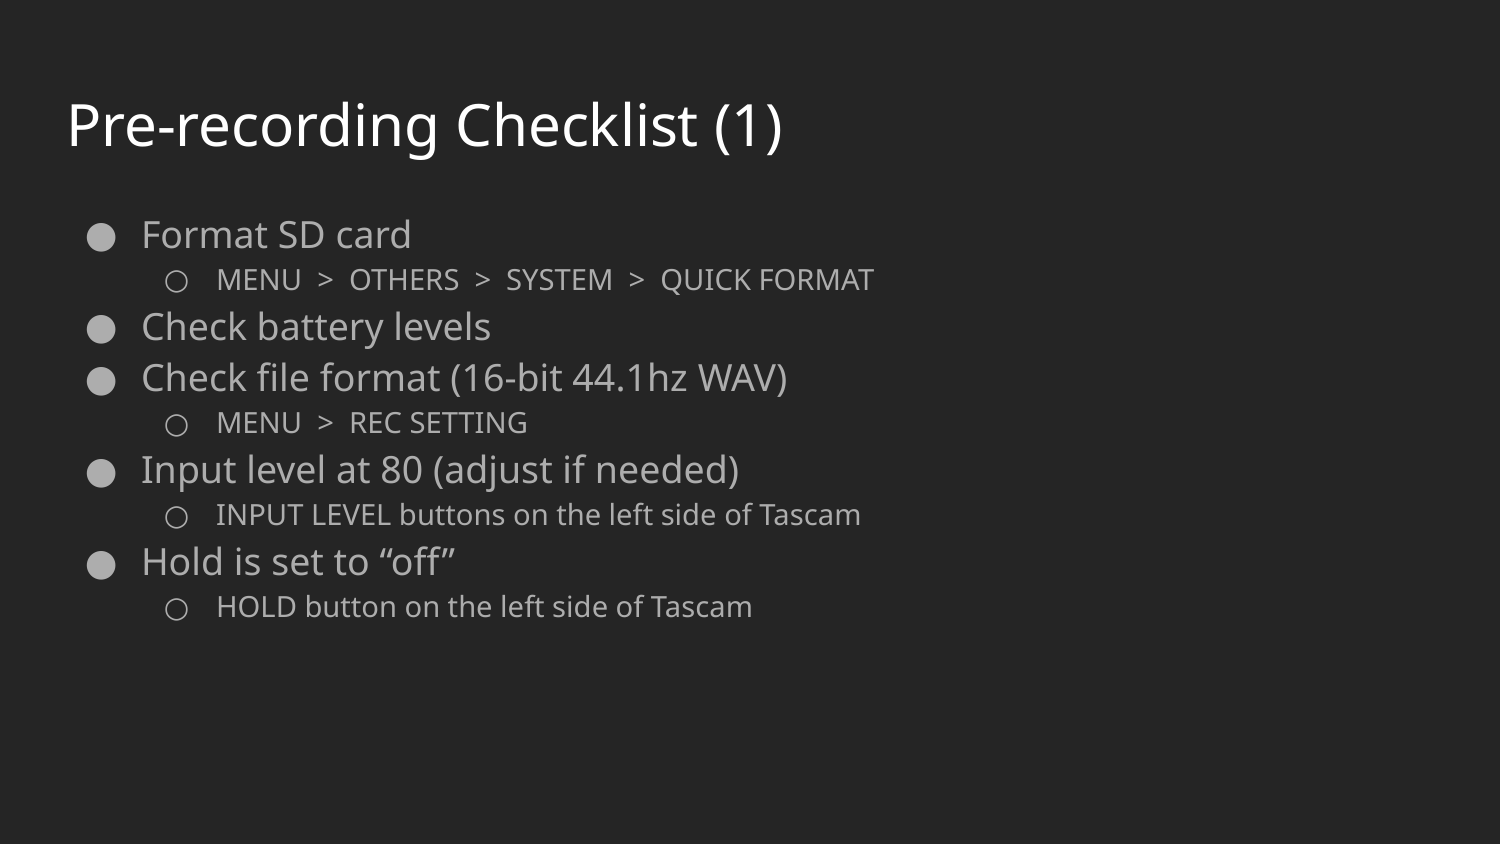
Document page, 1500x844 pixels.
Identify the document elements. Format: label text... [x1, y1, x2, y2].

title Pre-recording Checklist (1) [51, 72, 1449, 167]
list Format SD card MENU > OTHERS > SYSTEM > QUICK FORMAT Check battery levels Check file format (16-bit 44.1hz WAV) MENU > REC SETTING Input level at 80 (adjust if needed) INPUT LEVEL buttons on the left side of Tascam Hold is set to “off” HOLD button on the left side of Tascam [51, 189, 1449, 750]
